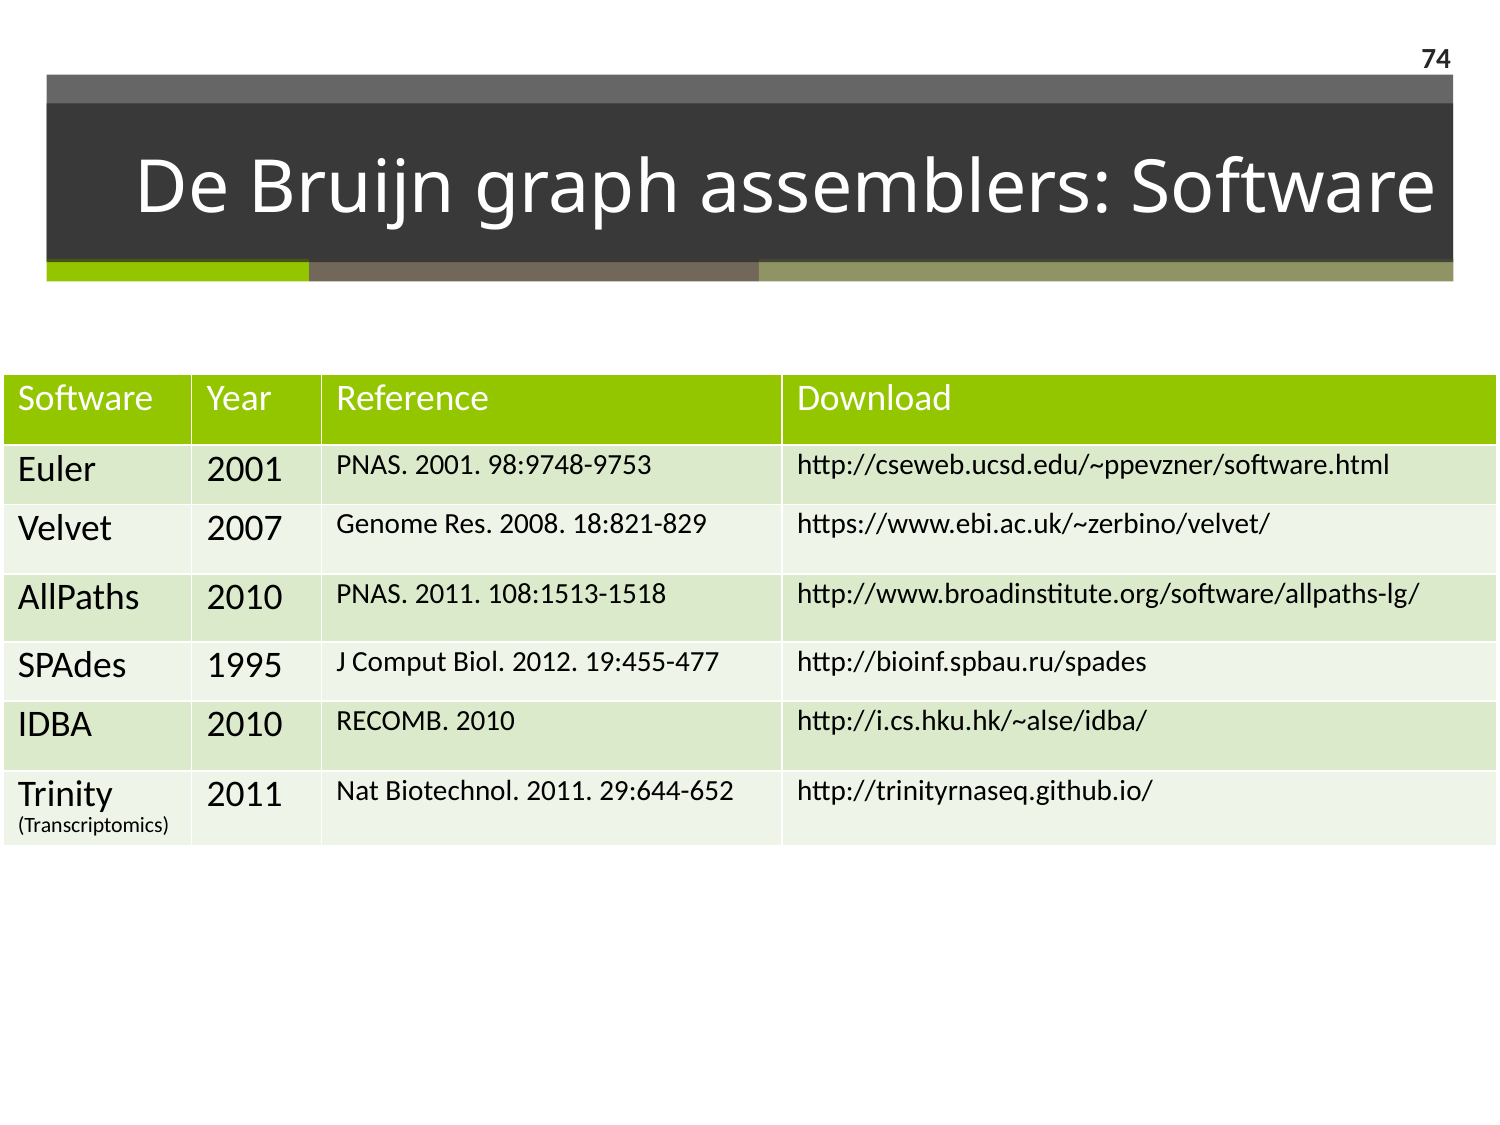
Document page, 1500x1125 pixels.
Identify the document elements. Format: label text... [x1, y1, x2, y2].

table_header Year [192, 375, 321, 444]
table_cell Euler [4, 446, 191, 504]
table_cell Nat Biotechnol. 2011. 29:644-652 [322, 772, 781, 845]
table_cell http://www.broadinstitute.org/software/allpaths-lg/ [783, 575, 1496, 641]
table_cell https://www.ebi.ac.uk/~zerbino/velvet/ [783, 505, 1496, 573]
table_header Reference [322, 375, 781, 444]
table_cell Genome Res. 2008. 18:821-829 [322, 505, 781, 573]
table_cell 2001 [192, 446, 321, 504]
table_cell http://i.cs.hku.hk/~alse/idba/ [783, 702, 1496, 770]
table_cell http://trinityrnaseq.github.io/ [783, 772, 1496, 845]
table_cell IDBA [4, 702, 191, 770]
table_header Download [783, 375, 1496, 444]
table_cell http://bioinf.spbau.ru/spades [783, 643, 1496, 700]
table_cell Velvet [4, 505, 191, 573]
table_cell SPAdes [4, 643, 191, 700]
table_cell 2007 [192, 505, 321, 573]
table_cell 2010 [192, 702, 321, 770]
table_cell AllPaths [4, 575, 191, 641]
table_cell 1995 [192, 643, 321, 700]
table_cell 2010 [192, 575, 321, 641]
table_cell PNAS. 2011. 108:1513-1518 [322, 575, 781, 641]
table_header Software [4, 375, 191, 444]
table_cell http://cseweb.ucsd.edu/~ppevzner/software.html [783, 446, 1496, 504]
table_cell RECOMB. 2010 [322, 702, 781, 770]
table_cell 2011 [192, 772, 321, 845]
table_cell J Comput Biol. 2012. 19:455-477 [322, 643, 781, 700]
table_cell Trinity (Transcriptomics) [4, 772, 191, 845]
table_cell PNAS. 2001. 98:9748-9753 [322, 446, 781, 504]
slide_number 74 [1362, 27, 1466, 87]
title De Bruijn graph assemblers: Software [46, 103, 1454, 263]
